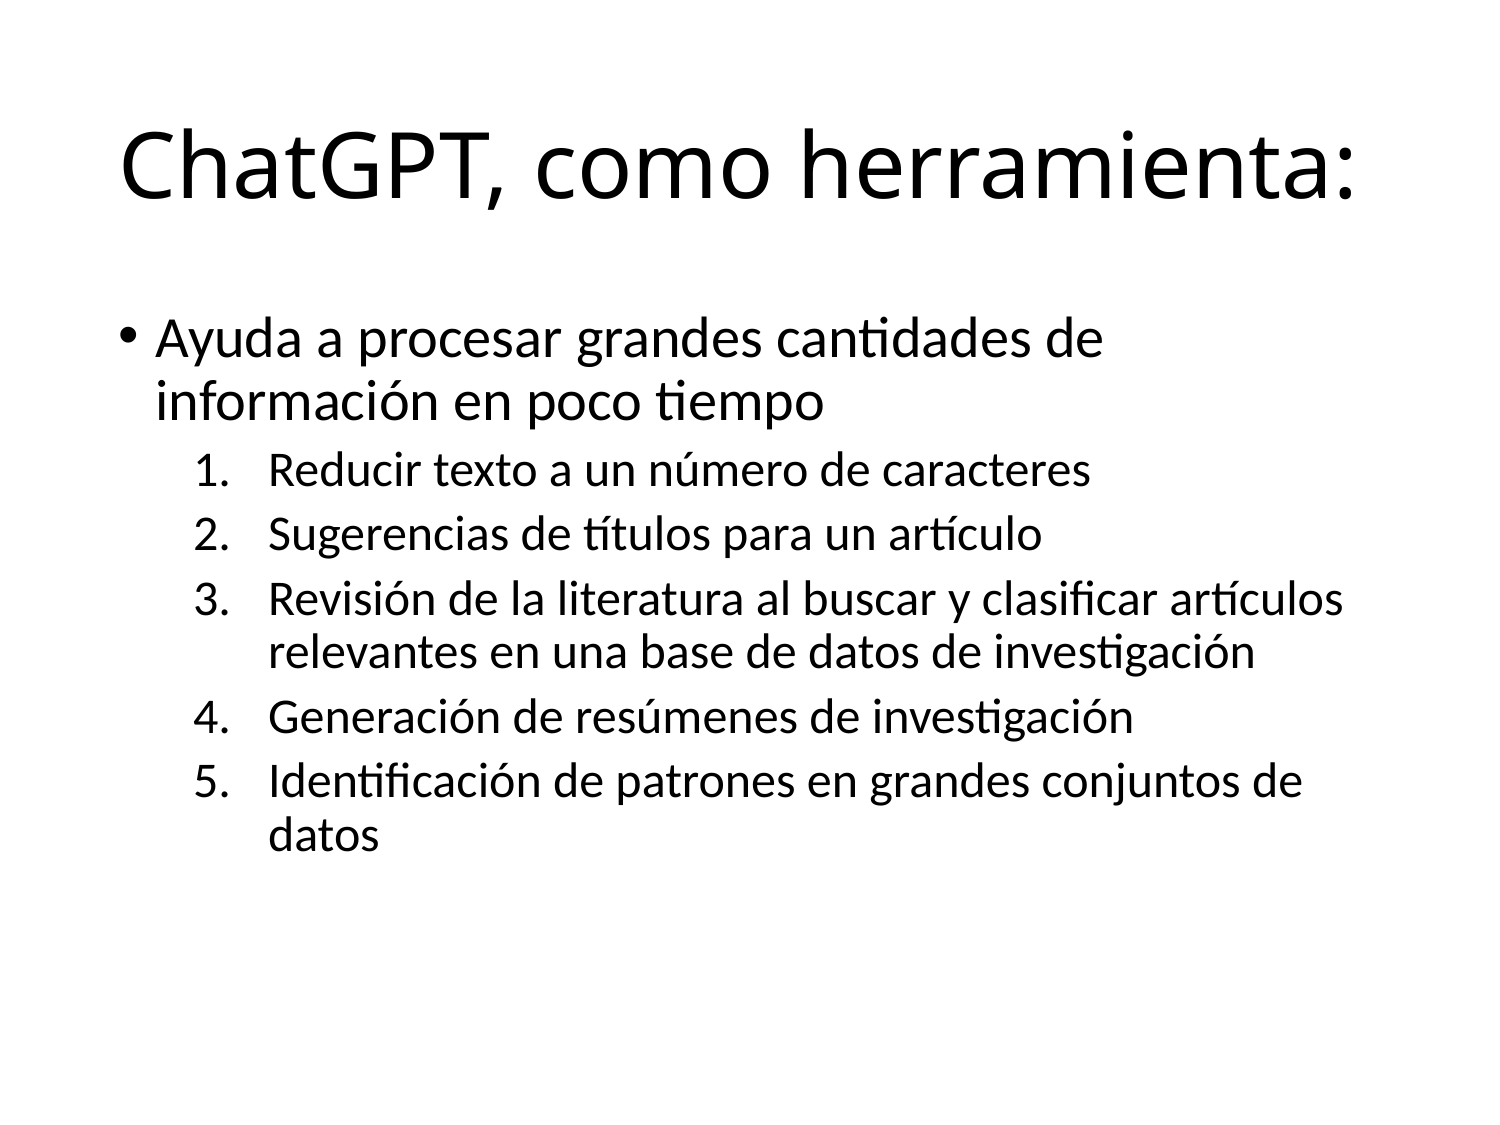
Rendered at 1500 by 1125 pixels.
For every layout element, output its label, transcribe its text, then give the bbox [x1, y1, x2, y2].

title ChatGPT, como herramienta: [103, 59, 1397, 278]
list Ayuda a procesar grandes cantidades de información en poco tiempo Reducir texto a un número de caracteres Sugerencias de títulos para un artículo Revisión de la literatura al buscar y clasificar artículos relevantes en una base de datos de investigación Generación de resúmenes de investigación Identificación de patrones en grandes conjuntos de datos [103, 299, 1397, 1014]
